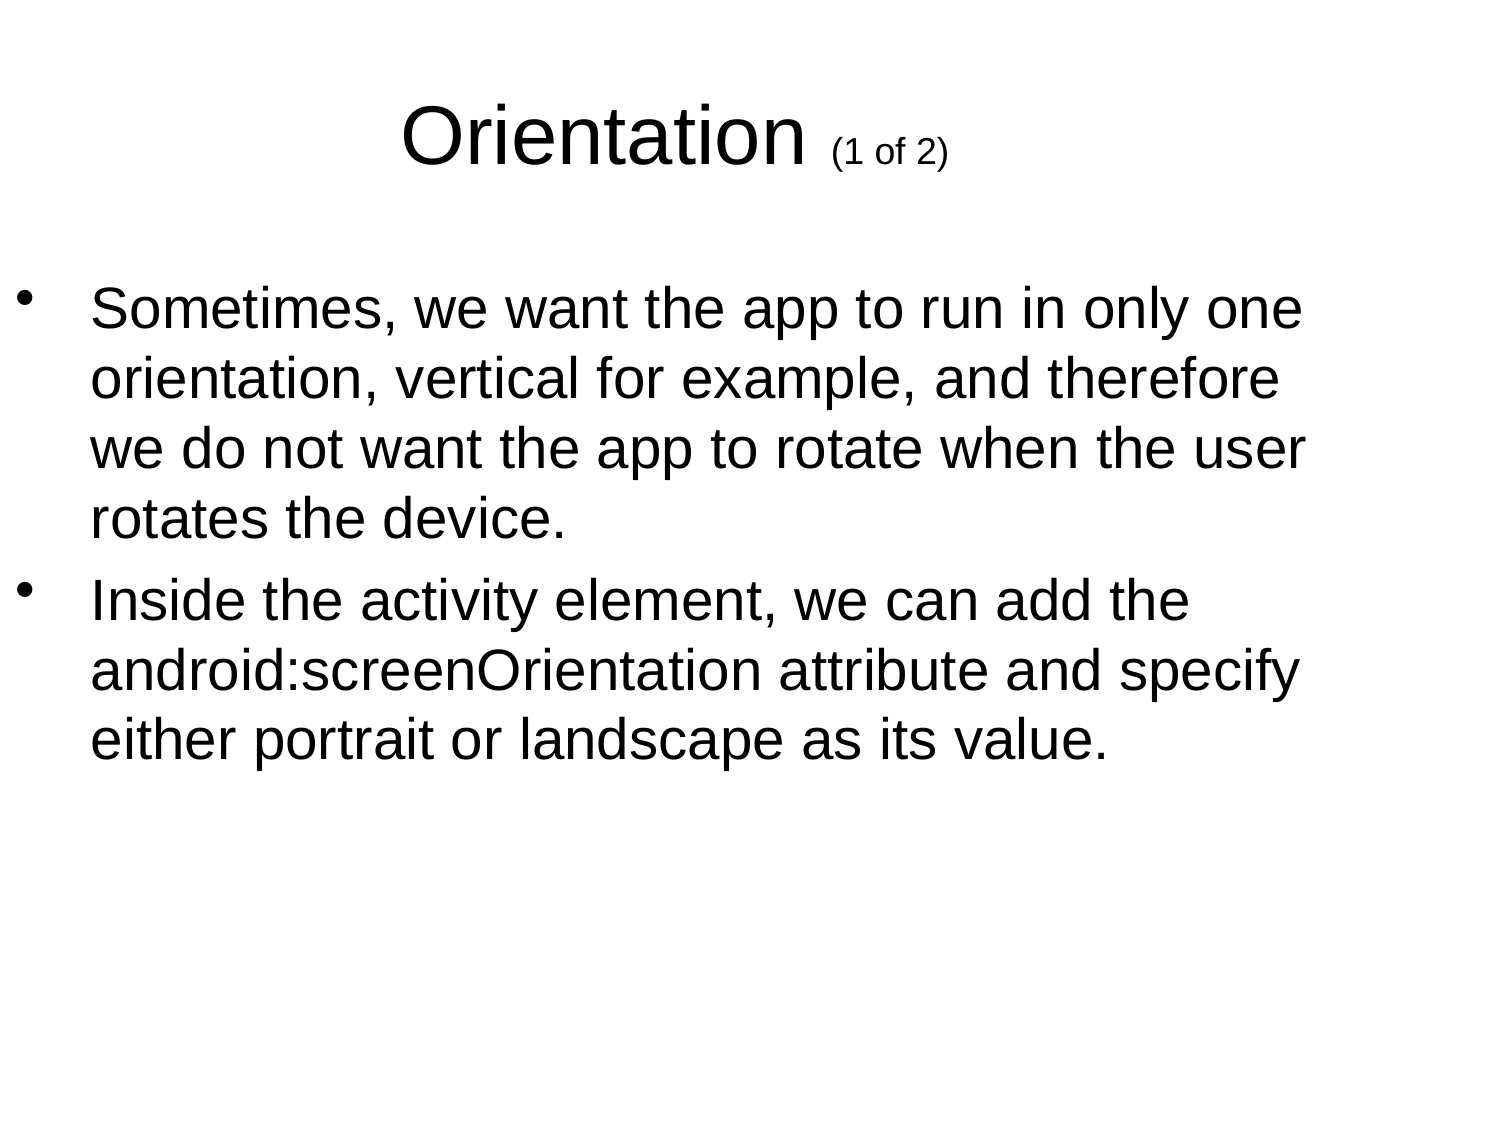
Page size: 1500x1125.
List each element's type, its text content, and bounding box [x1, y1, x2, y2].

title Orientation (1 of 2) [0, 37, 1350, 225]
list Sometimes, we want the app to run in only one orientation, vertical for example, and therefore we do not want the app to rotate when the user rotates the device. Inside the activity element, we can add the android:screenOrientation attribute and specify either portrait or landscape as its value. [0, 262, 1350, 938]
